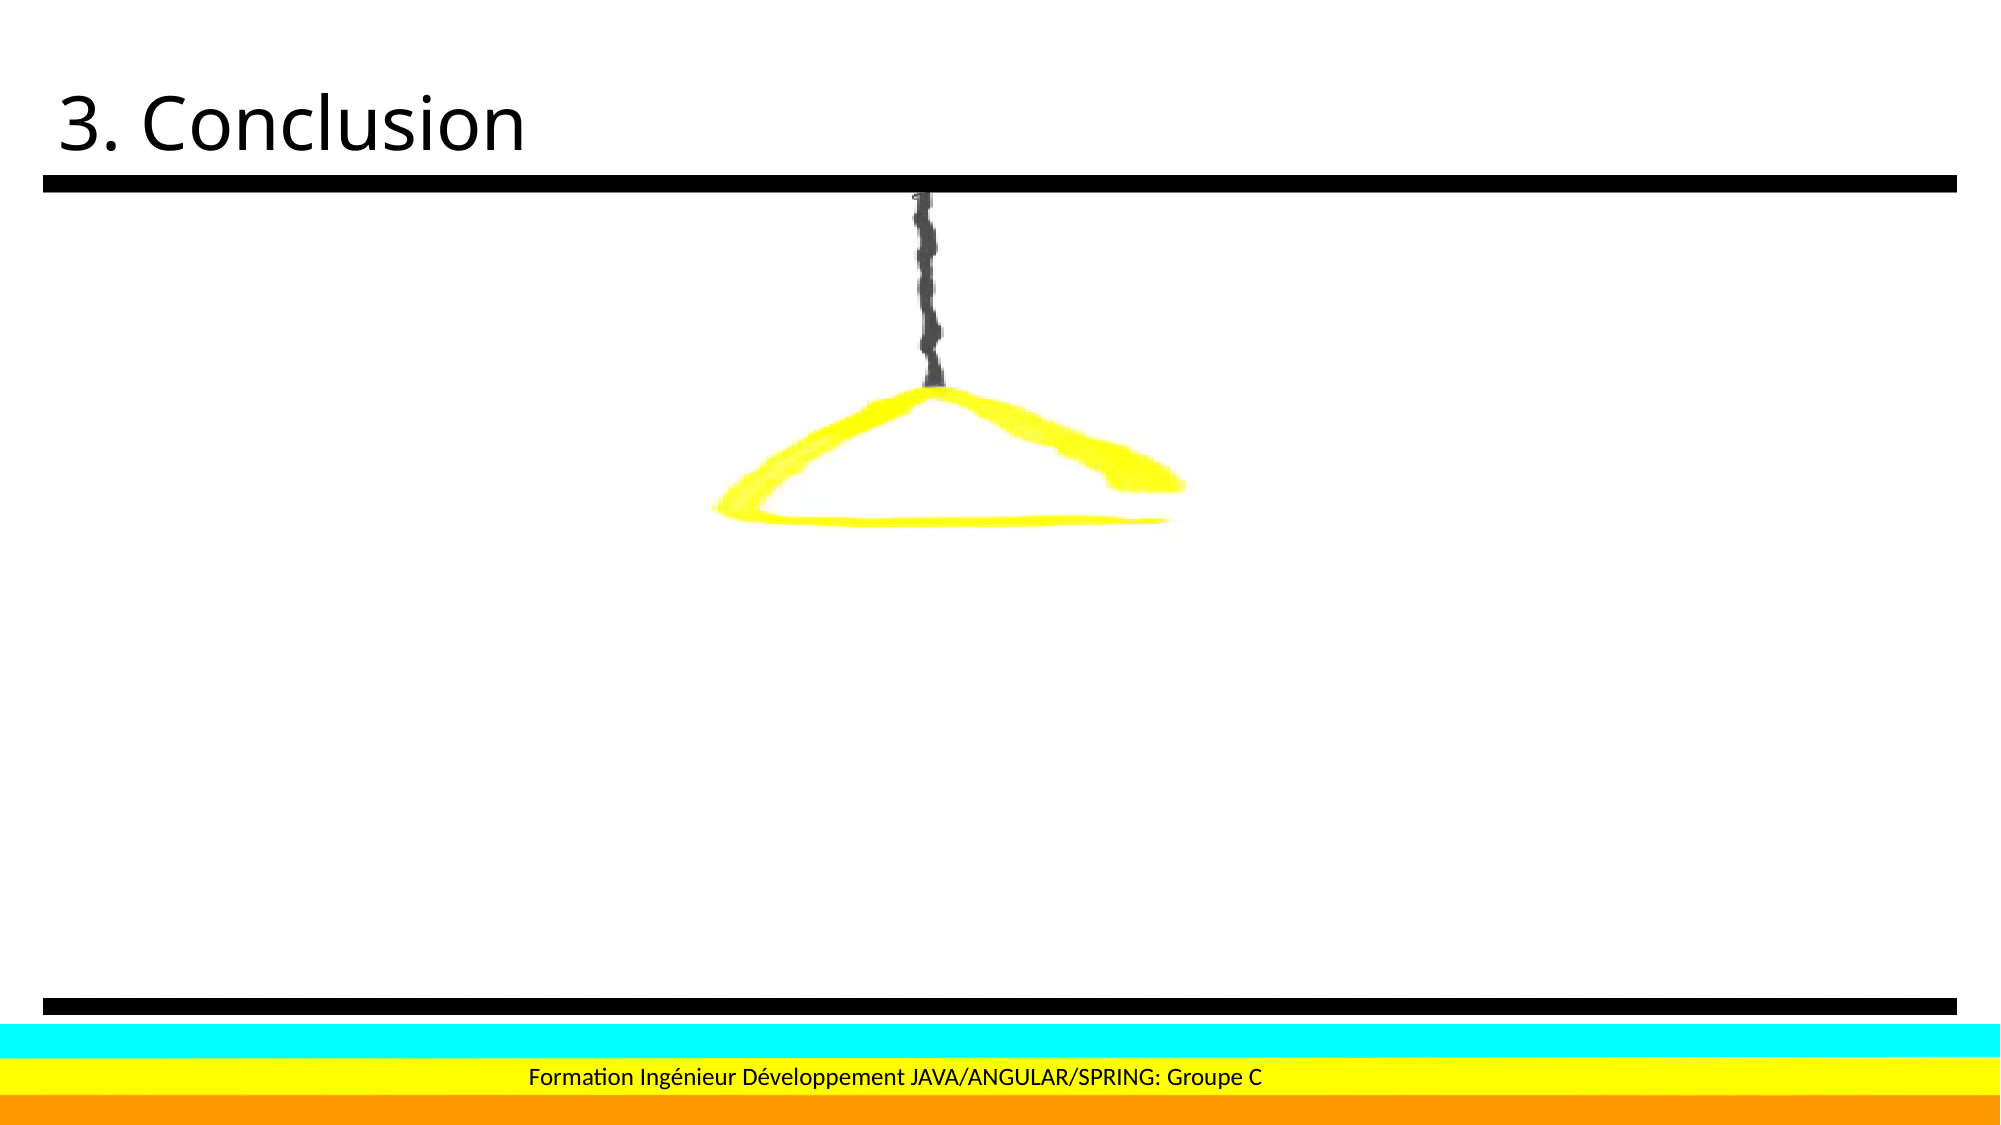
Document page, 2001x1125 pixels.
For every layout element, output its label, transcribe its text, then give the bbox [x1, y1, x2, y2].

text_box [43, 175, 1958, 1015]
title 3. Conclusion [43, 74, 779, 175]
picture [0, 1024, 2000, 1125]
